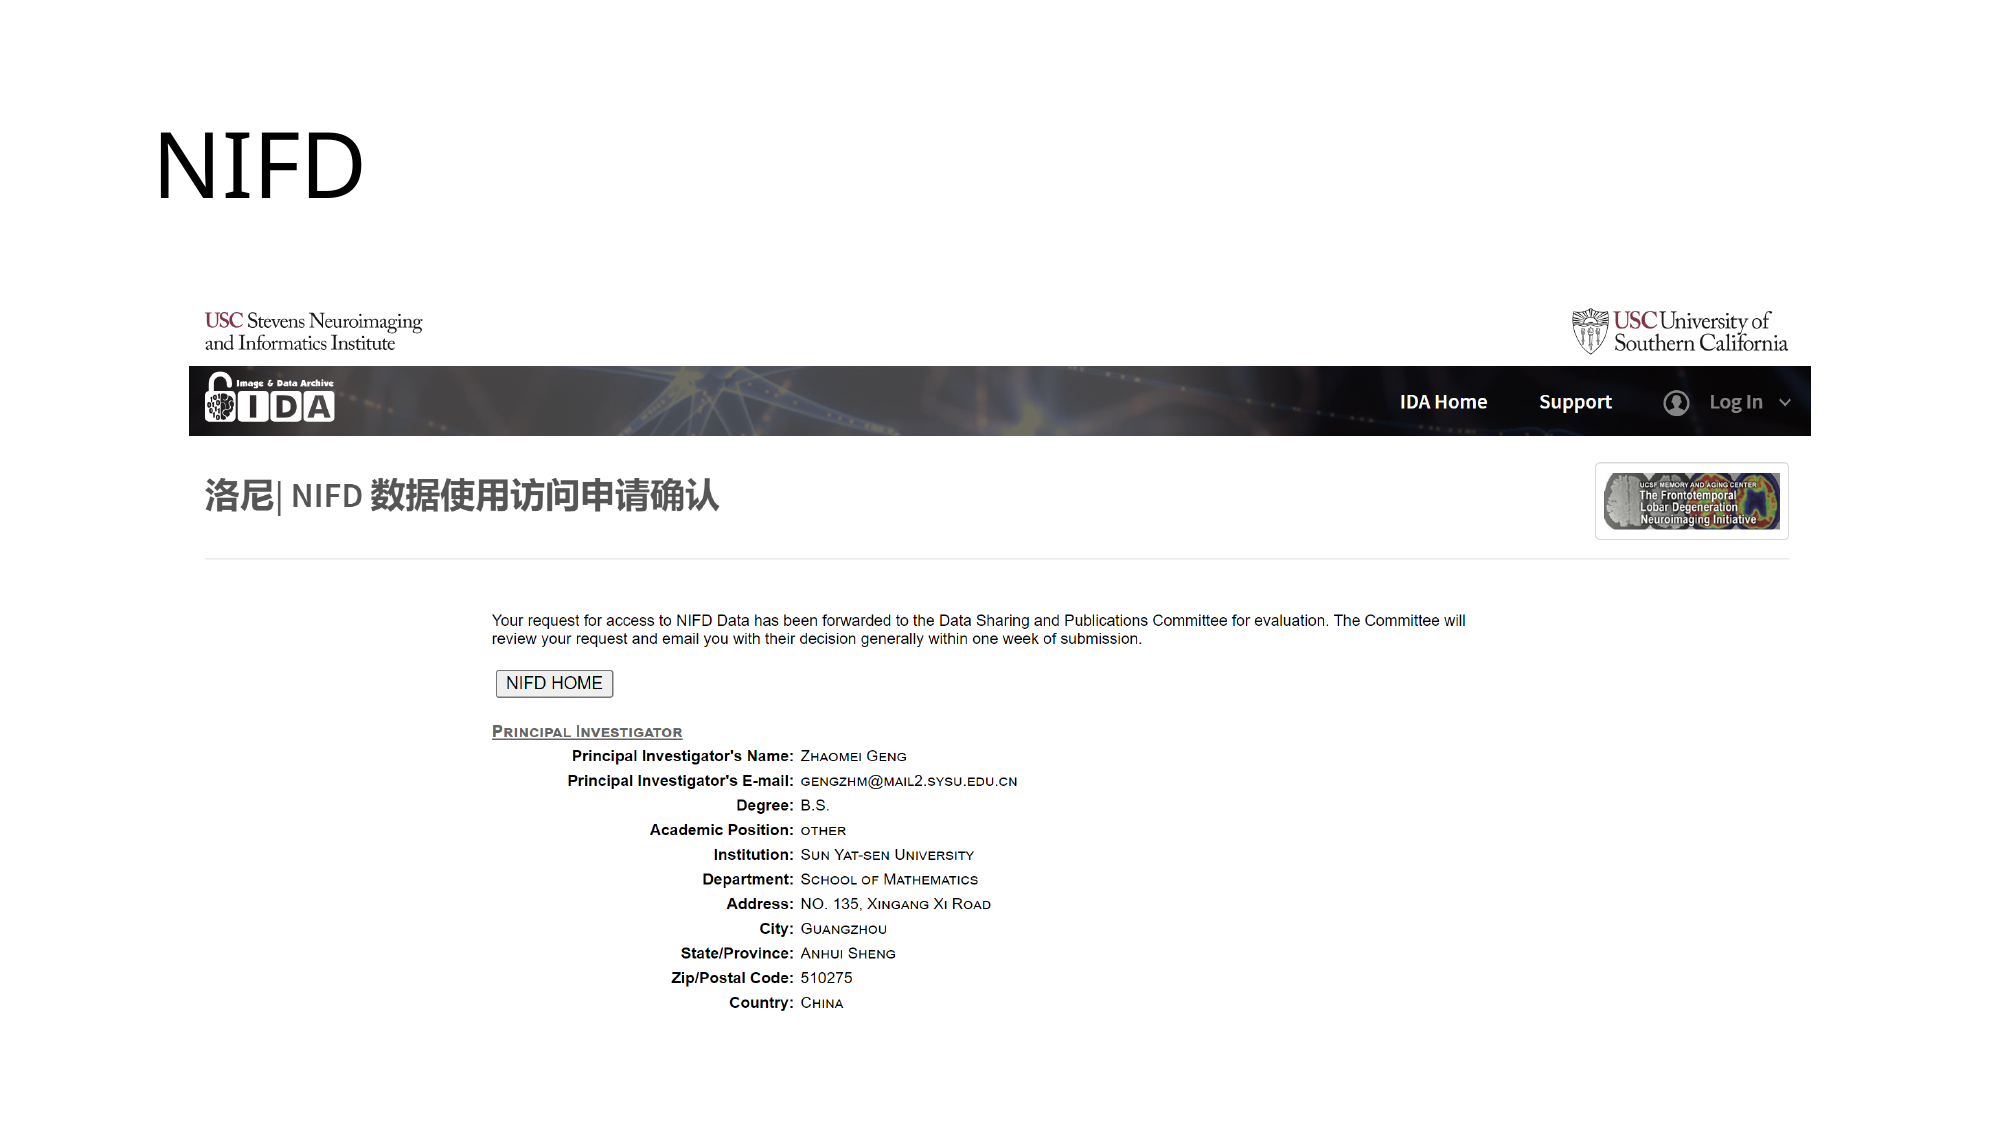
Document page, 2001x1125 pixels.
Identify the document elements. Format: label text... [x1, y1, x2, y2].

title NIFD [137, 59, 1863, 278]
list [189, 299, 1811, 1014]
